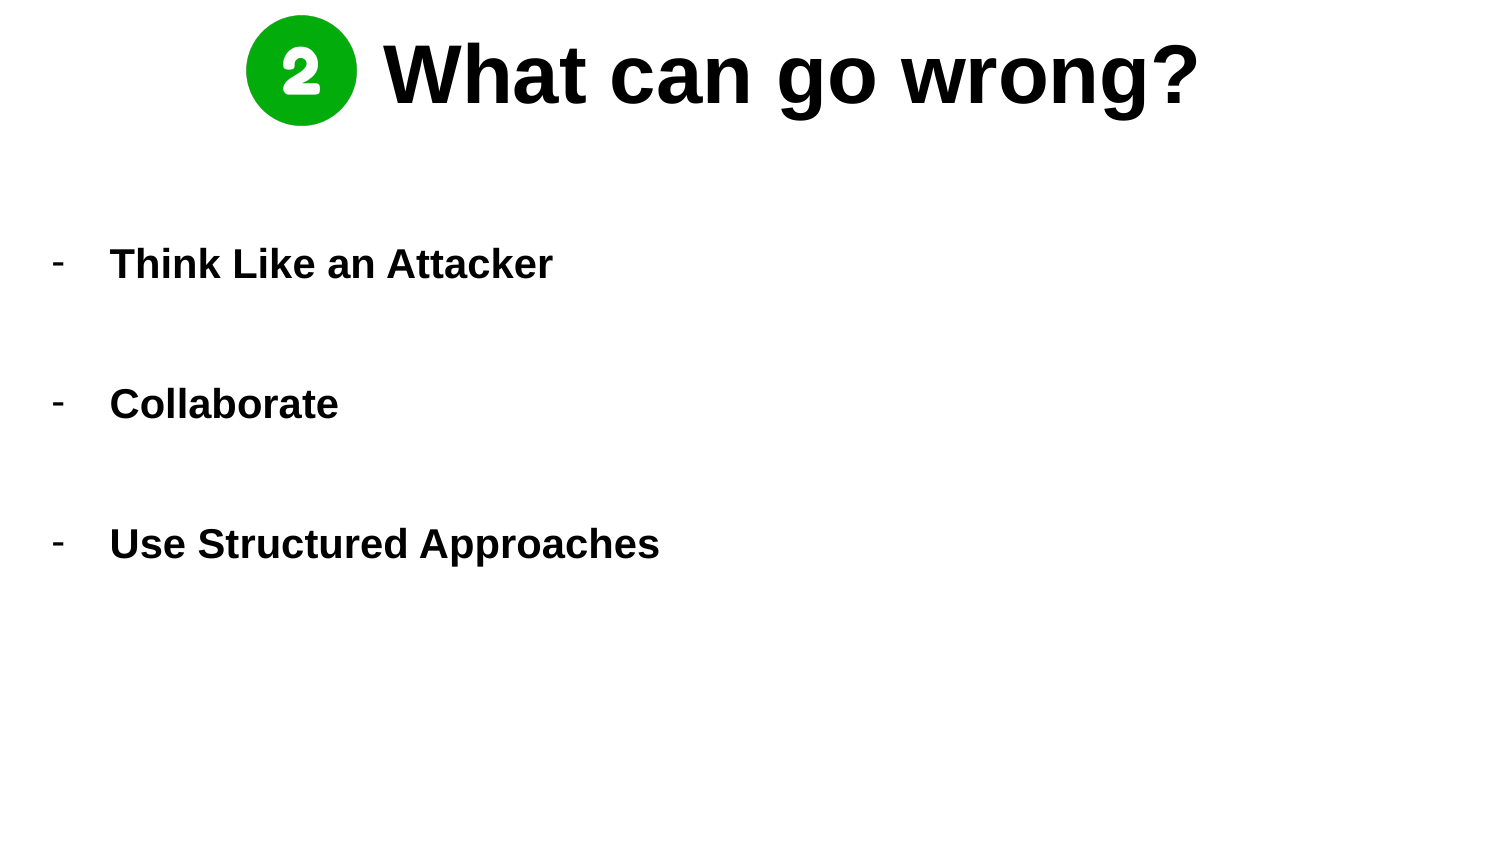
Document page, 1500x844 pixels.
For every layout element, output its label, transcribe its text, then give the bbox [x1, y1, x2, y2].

text_box What can go wrong? [209, 0, 1376, 171]
picture [246, 15, 358, 127]
text_box Think Like an Attacker Collaborate Use Structured Approaches [19, 171, 1428, 632]
